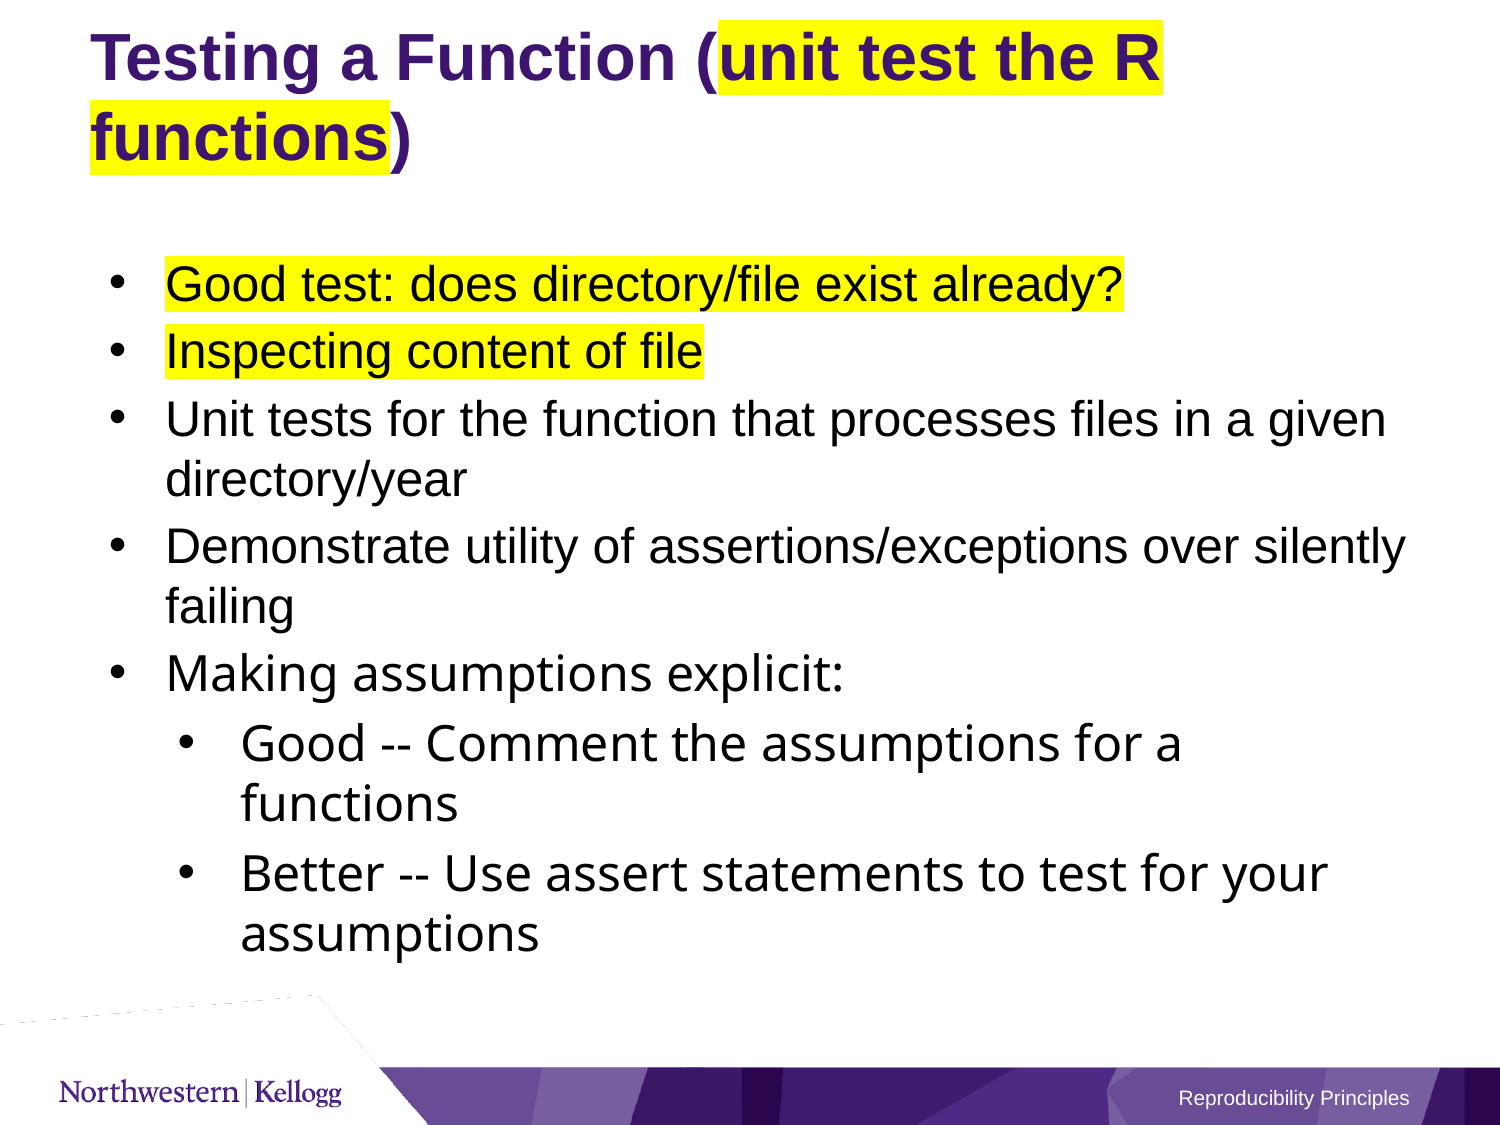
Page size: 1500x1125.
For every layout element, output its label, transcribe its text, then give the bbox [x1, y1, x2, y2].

footer Reproducibility Principles [750, 1067, 1425, 1125]
picture [0, 0, 1500, 1125]
list Good test: does directory/file exist already? Inspecting content of file Unit tests for the function that processes files in a given directory/year Demonstrate utility of assertions/exceptions over silently failing Making assumptions explicit: Good -- Comment the assumptions for a functions Better -- Use assert statements to test for your assumptions [75, 243, 1425, 987]
title Testing a Function (unit test the R functions) [75, 0, 1425, 188]
